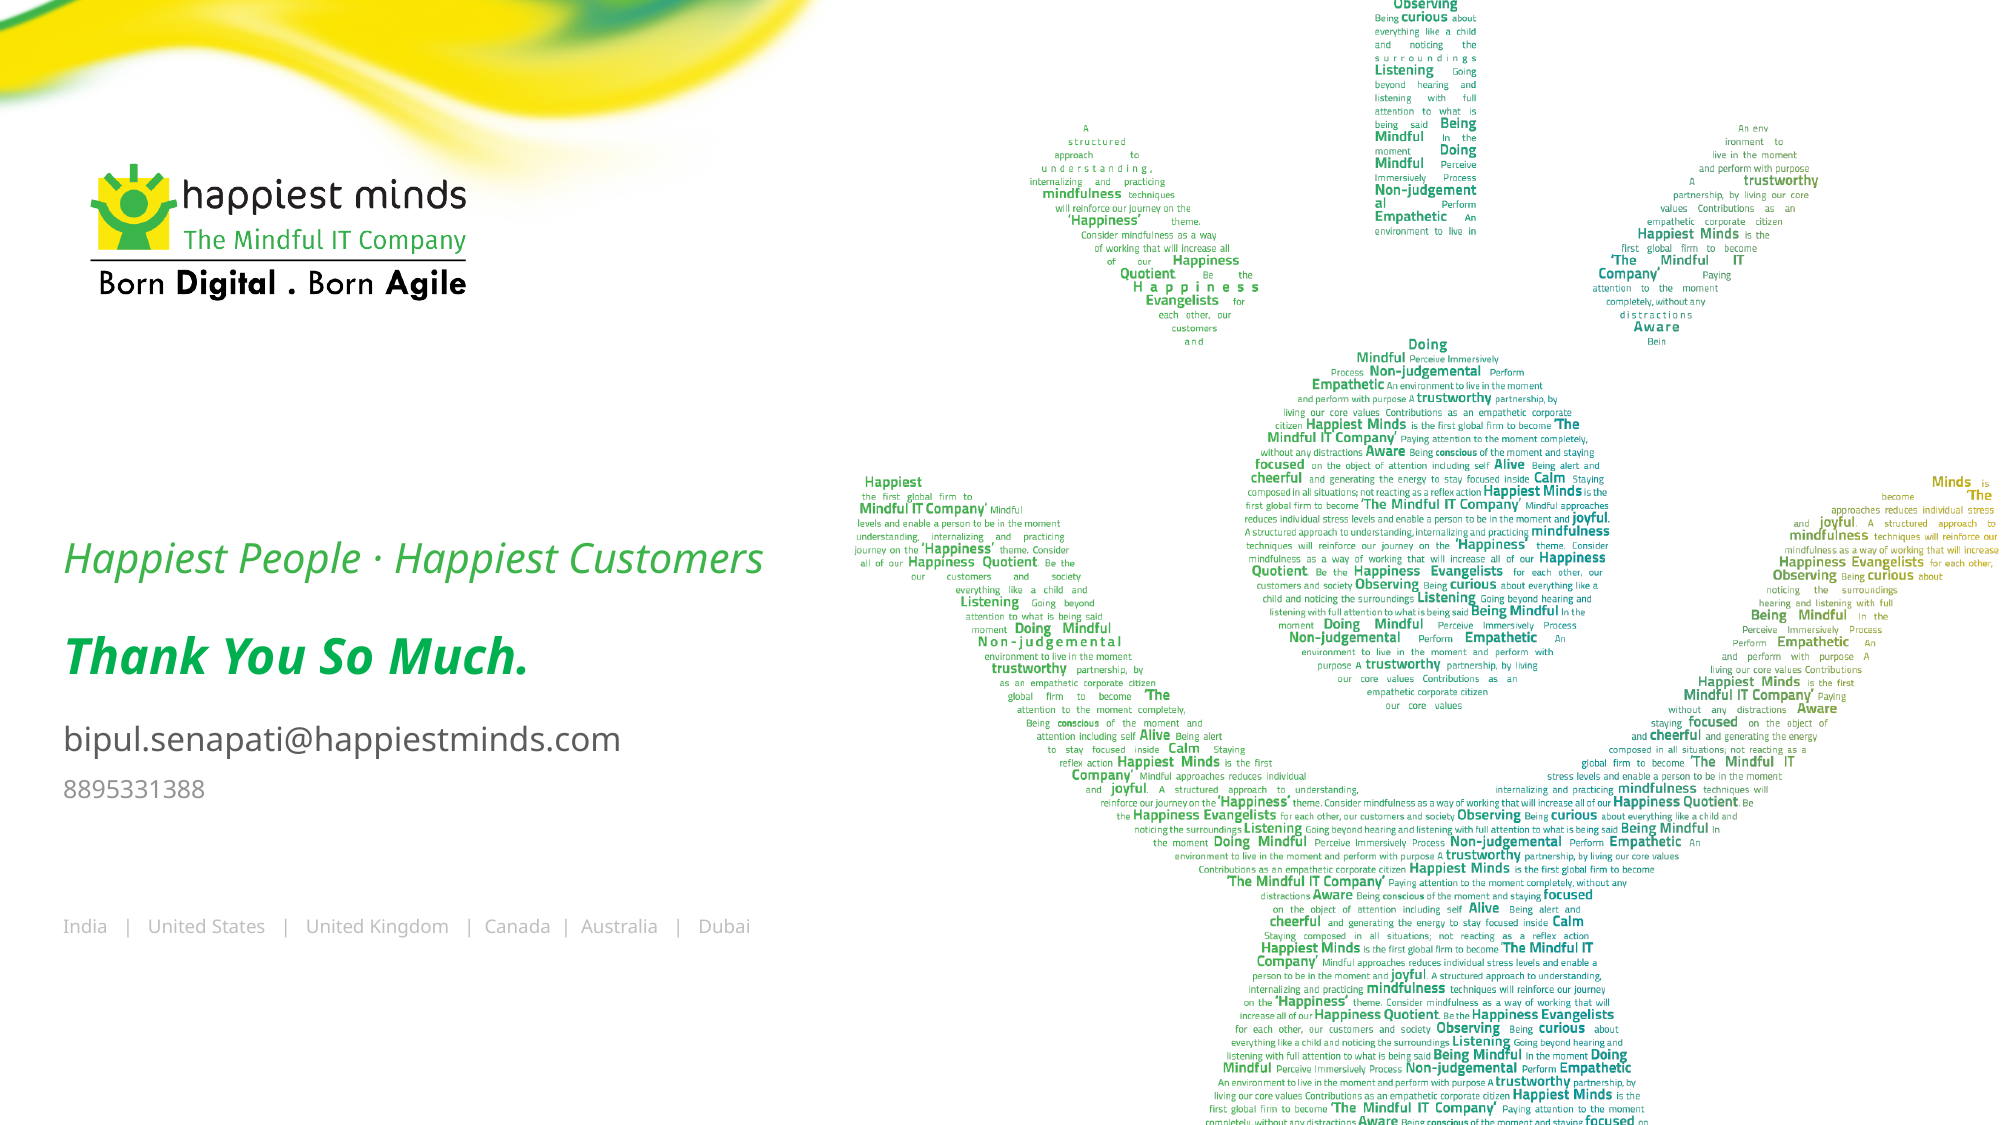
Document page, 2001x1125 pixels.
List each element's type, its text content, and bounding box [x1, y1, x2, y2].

text_box Thank You So Much. [48, 617, 816, 693]
list 8895331388 [48, 769, 728, 843]
picture [0, 0, 2001, 1125]
list bipul.senapati@happiestminds.com [48, 693, 728, 767]
